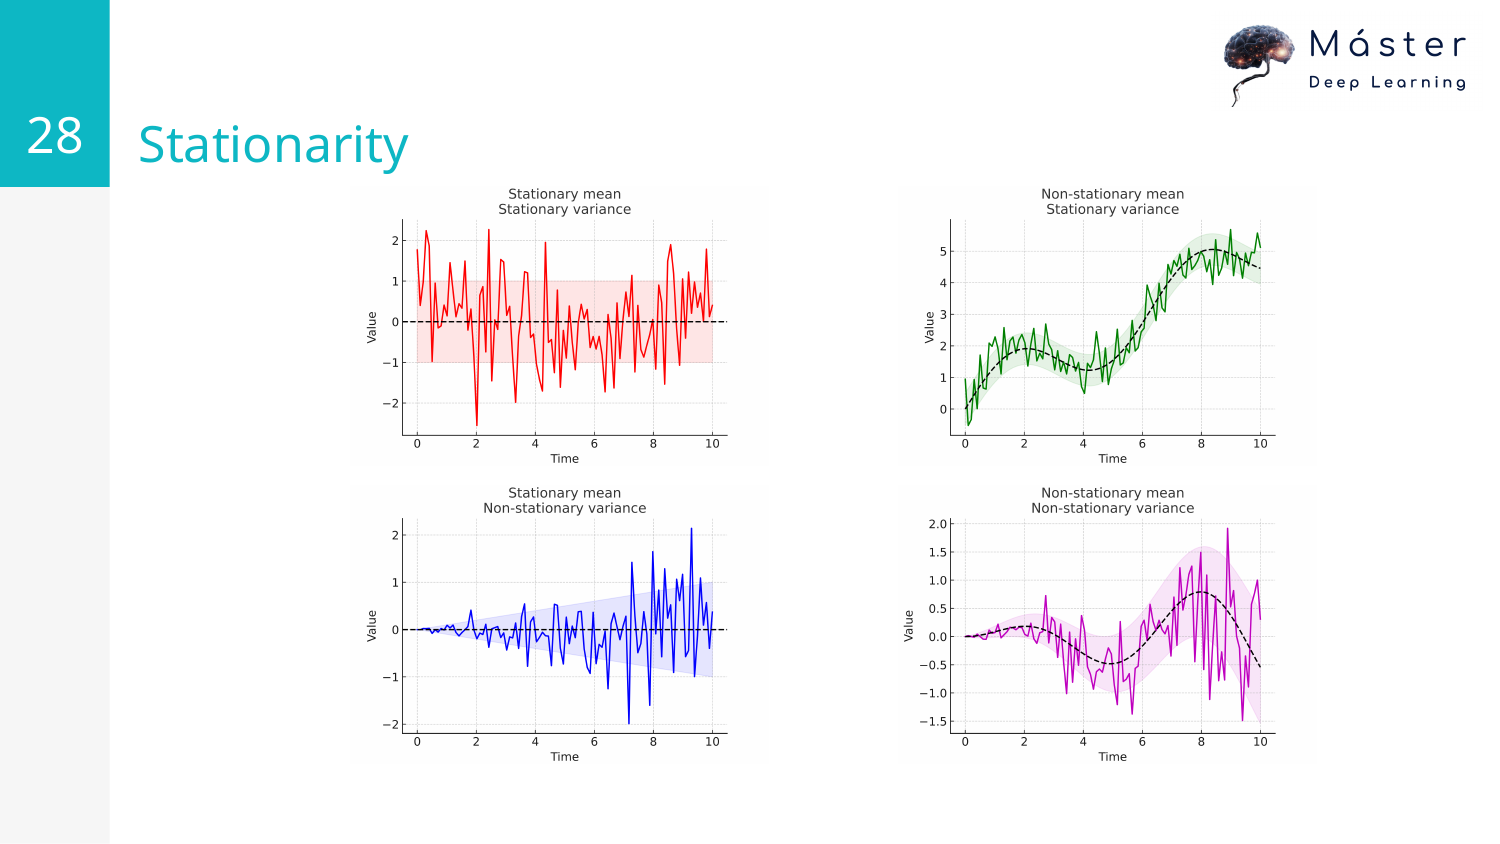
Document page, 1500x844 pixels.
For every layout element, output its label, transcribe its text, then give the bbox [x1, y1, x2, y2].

picture [1211, 11, 1483, 111]
picture [898, 485, 1317, 765]
picture [350, 186, 769, 466]
picture [350, 485, 769, 765]
picture [898, 186, 1317, 466]
title Stationarity [138, 0, 722, 188]
slide_number <número> [0, 0, 110, 187]
